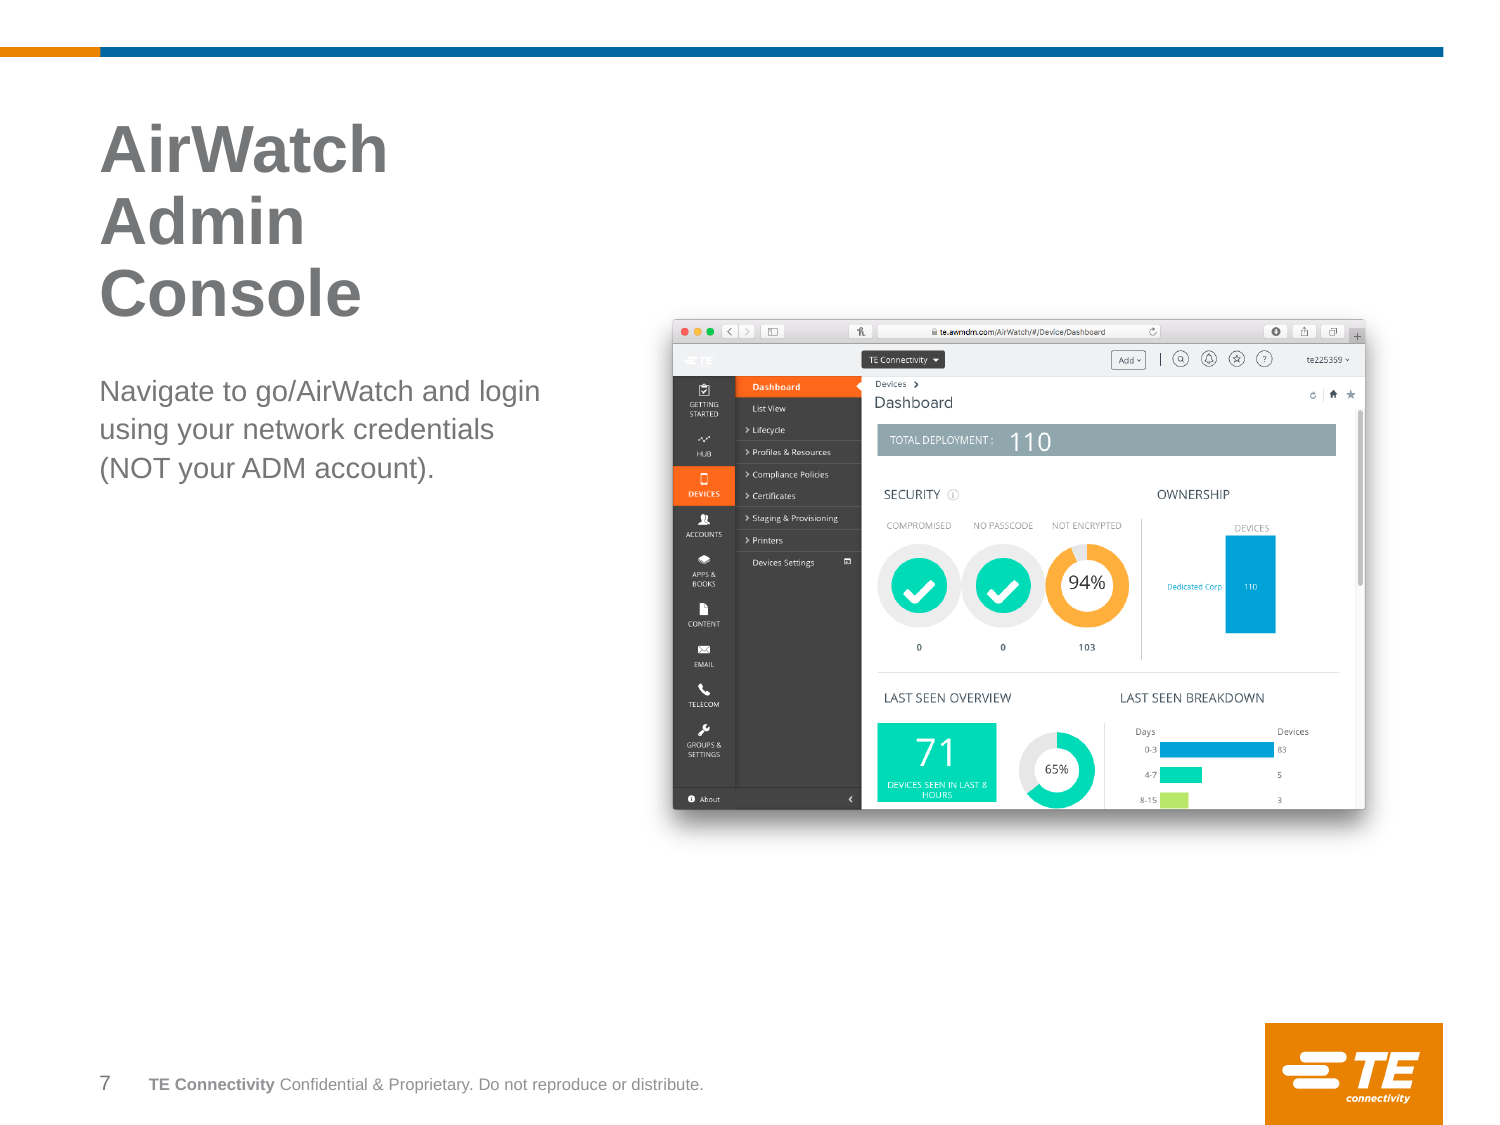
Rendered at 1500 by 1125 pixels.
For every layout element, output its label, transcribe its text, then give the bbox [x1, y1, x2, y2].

picture [637, 159, 1400, 999]
slide_number 7 [84, 1052, 155, 1113]
picture [1265, 1023, 1443, 1125]
list Navigate to go/AirWatch and login using your network credentials (NOT your ADM account). [84, 361, 569, 998]
title AirWatch Admin Console [84, 107, 569, 347]
